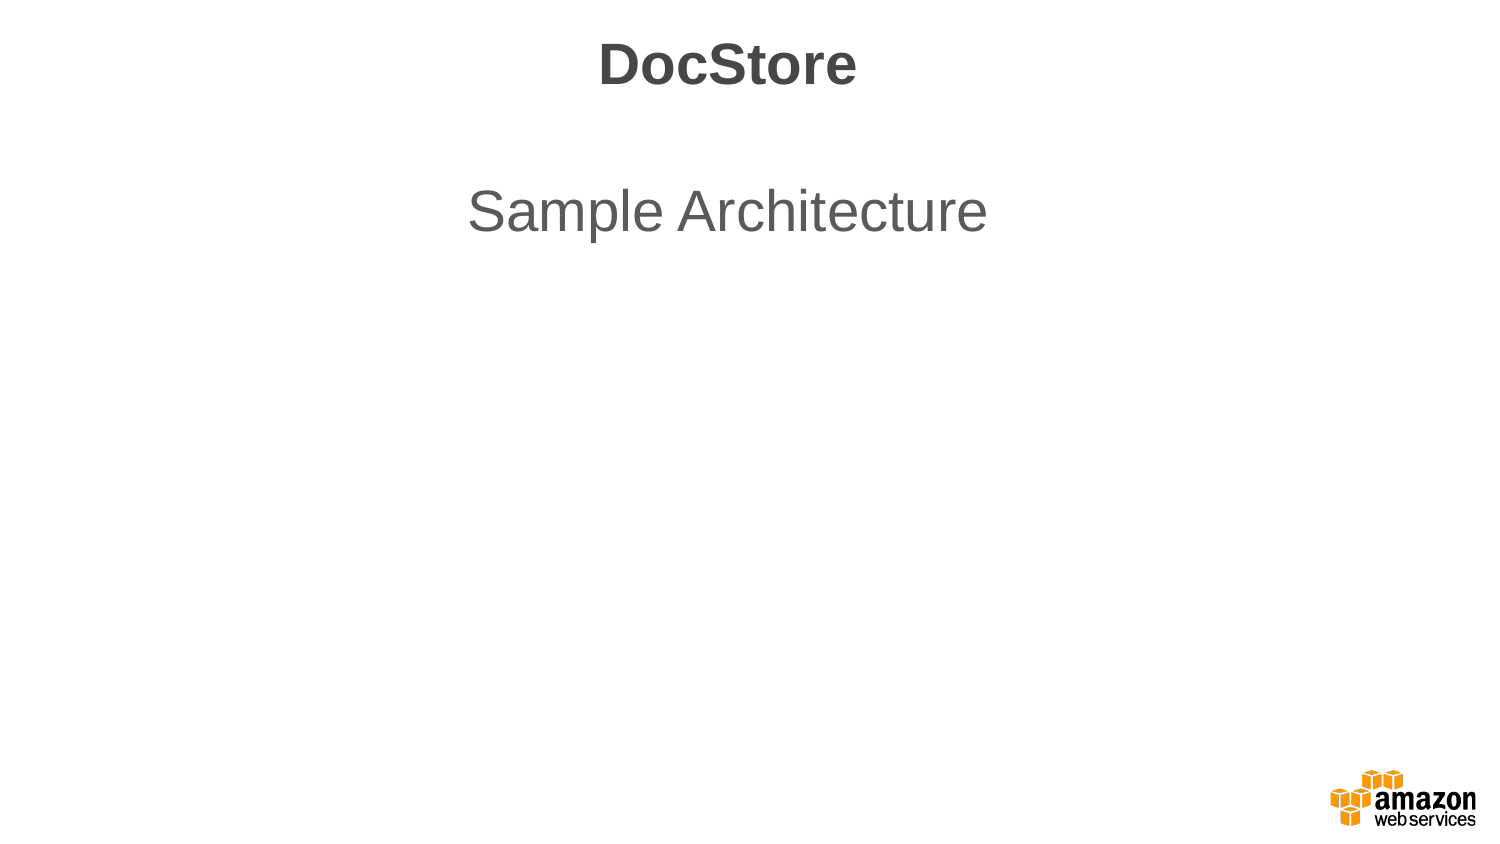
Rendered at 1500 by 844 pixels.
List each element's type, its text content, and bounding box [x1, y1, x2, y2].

list Sample Architecture [55, 165, 1402, 749]
title DocStore [55, 18, 1402, 160]
